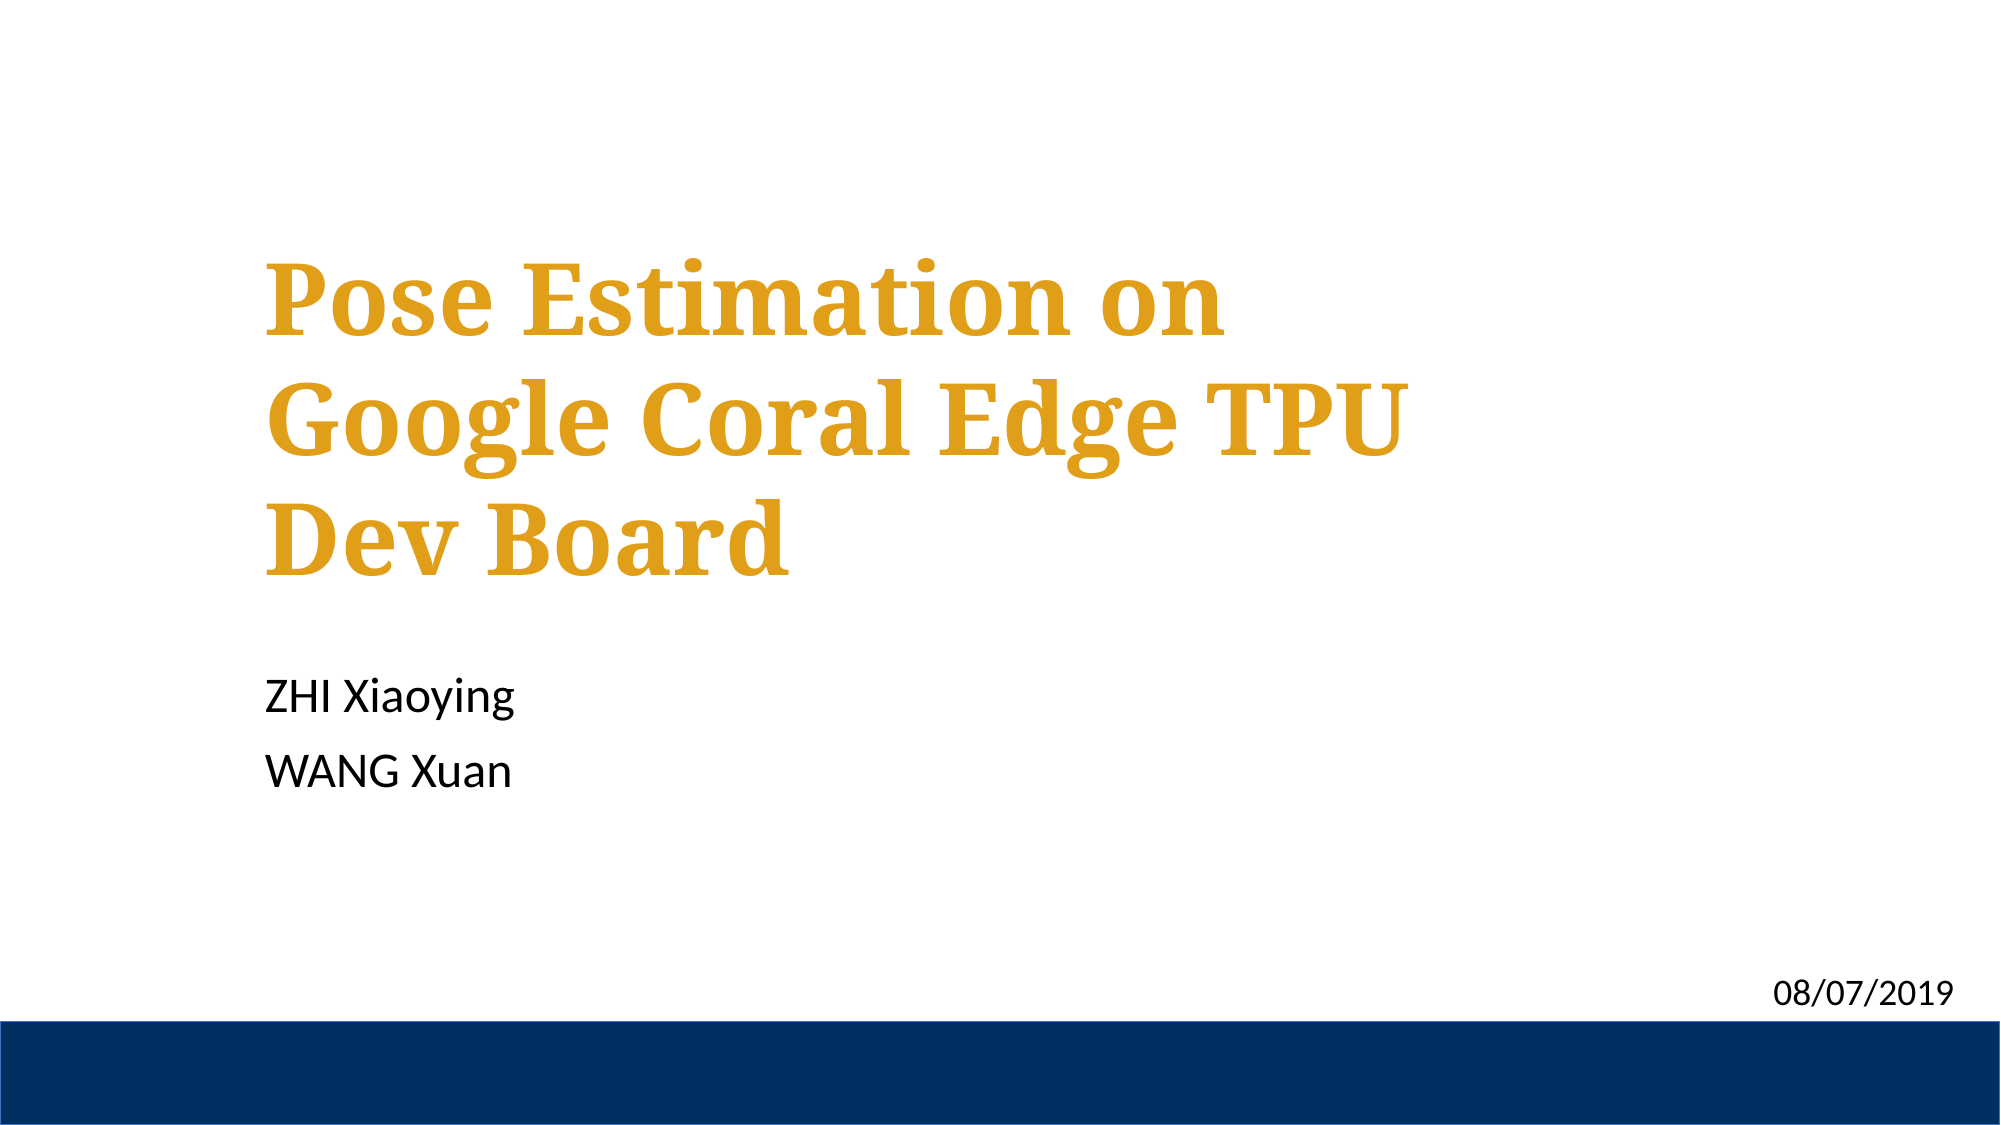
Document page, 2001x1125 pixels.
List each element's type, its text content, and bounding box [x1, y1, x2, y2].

subtitle ZHI Xiaoying WANG Xuan [249, 662, 1750, 934]
text_box [0, 1021, 2000, 1125]
text_box 08/07/2019 [1758, 960, 2000, 1021]
title Pose Estimation on Google Coral Edge TPU Dev Board [249, 227, 1604, 620]
